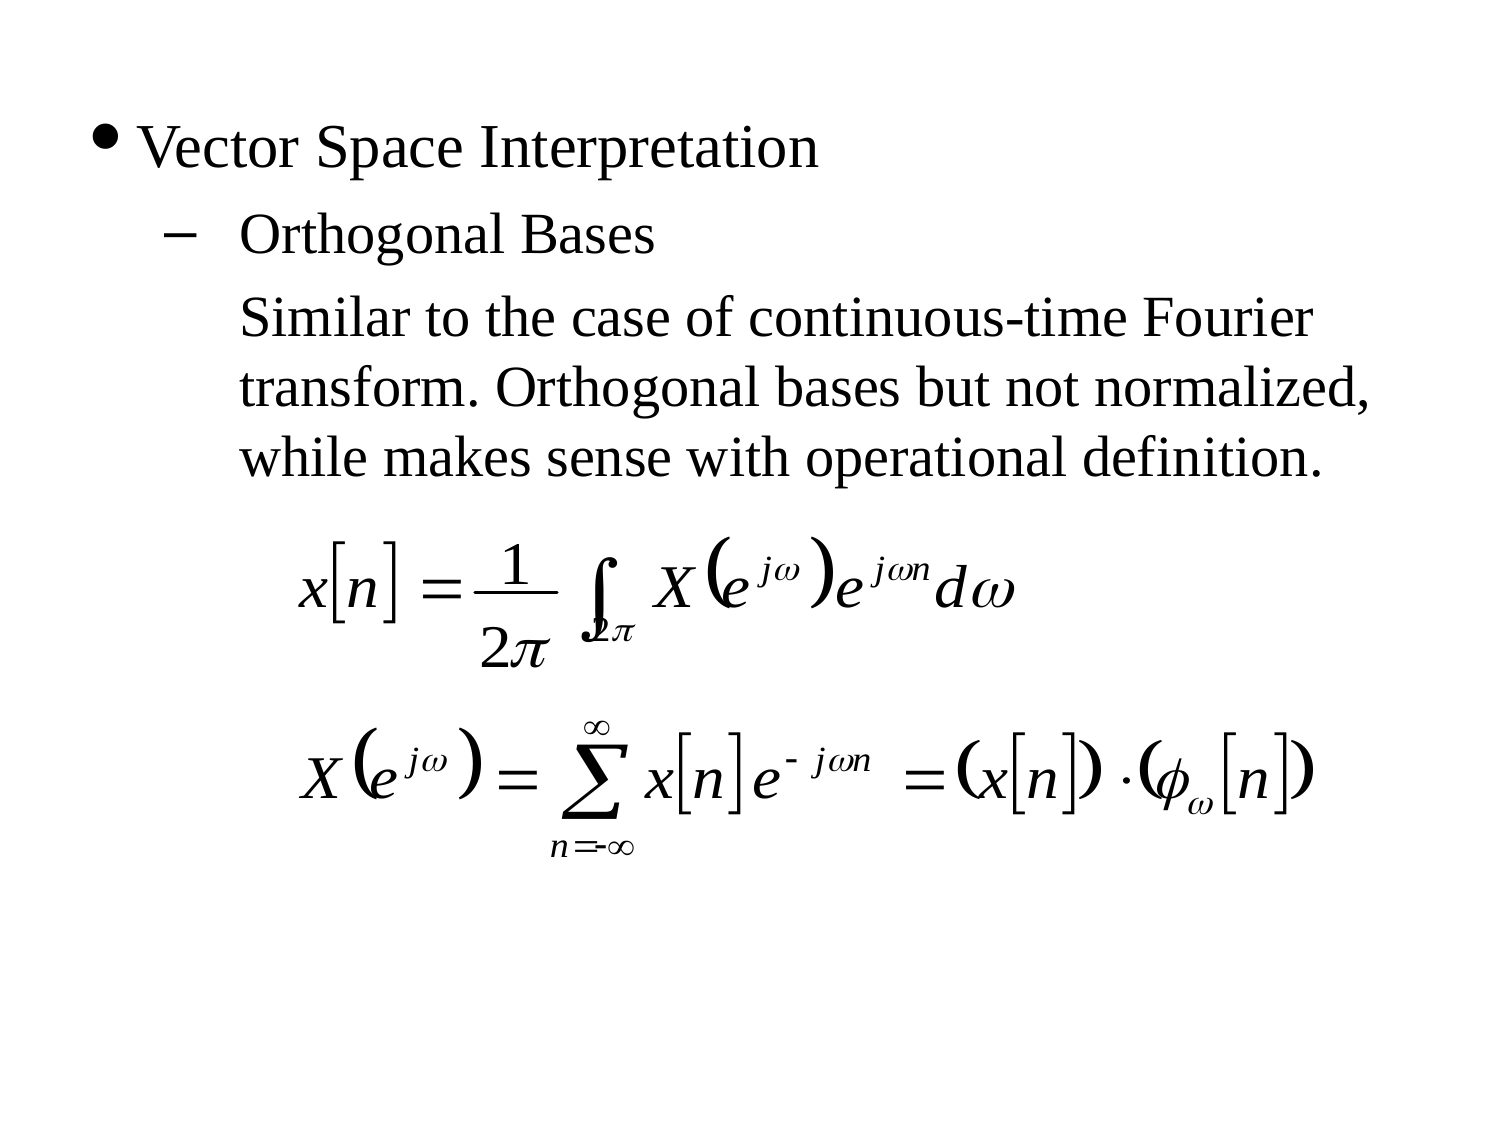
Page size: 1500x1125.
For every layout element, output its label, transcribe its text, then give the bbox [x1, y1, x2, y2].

text_box Orthogonal Bases Similar to the case of continuous-time Fourier transform. Orthogonal bases but not normalized, while makes sense with operational definition. [0, 188, 1500, 496]
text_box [286, 525, 1317, 870]
text_box Vector Space Interpretation [0, 60, 1500, 188]
